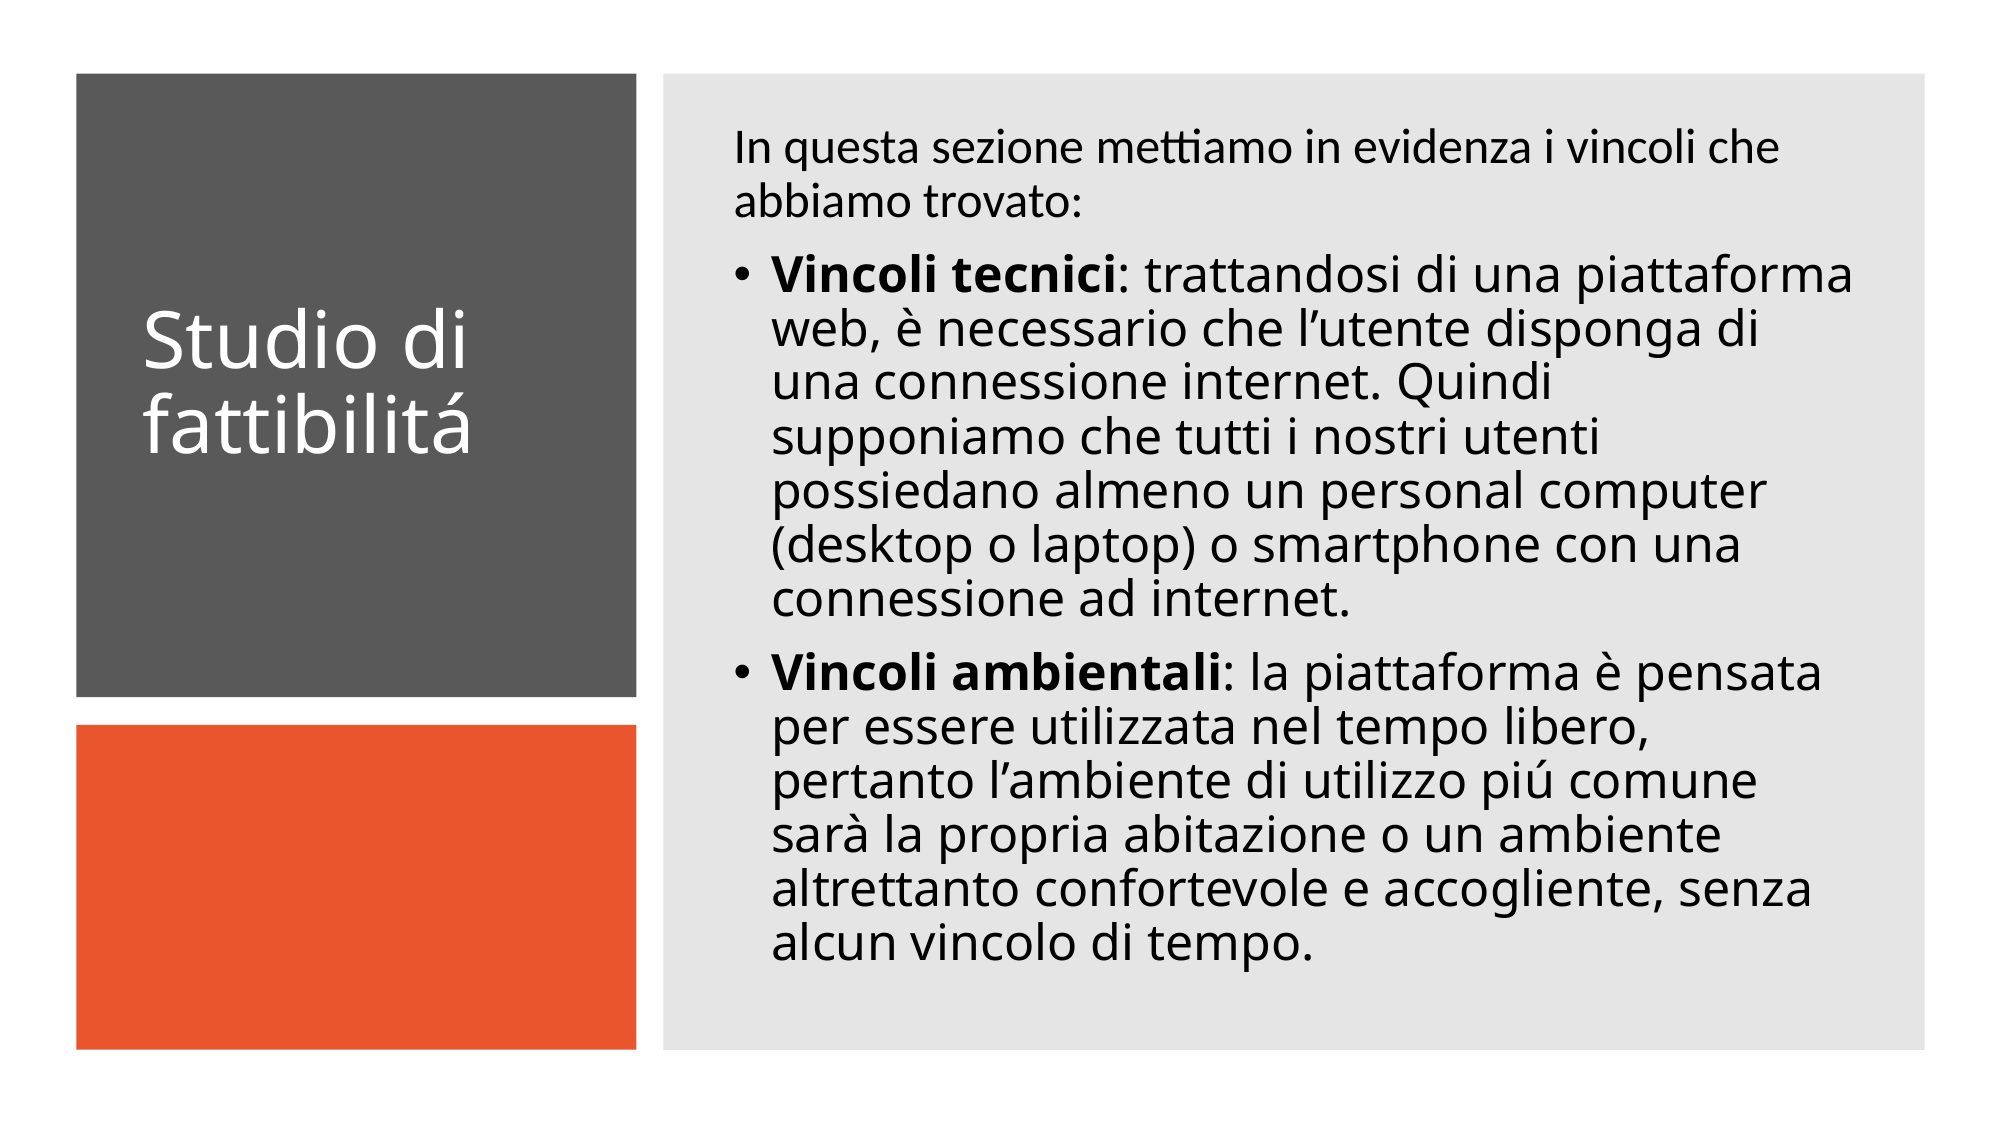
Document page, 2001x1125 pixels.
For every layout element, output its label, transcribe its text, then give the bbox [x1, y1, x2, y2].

text_box [75, 724, 637, 1051]
title Studio di fattibilitá [127, 120, 595, 652]
text_box [75, 72, 637, 698]
text_box [662, 72, 1926, 1051]
list In questa sezione mettiamo in evidenza i vincoli che abbiamo trovato: Vincoli tecnici: trattandosi di una piattaforma web, è necessario che l’utente disponga di una connessione internet. Quindi supponiamo che tutti i nostri utenti possiedano almeno un personal computer (desktop o laptop) o smartphone con una connessione ad internet. Vincoli ambientali: la piattaforma è pensata per essere utilizzata nel tempo libero, pertanto l’ambiente di utilizzo piú comune sarà la propria abitazione o un ambiente altrettanto confortevole e accogliente, senza alcun vincolo di tempo. [718, 112, 1873, 1011]
